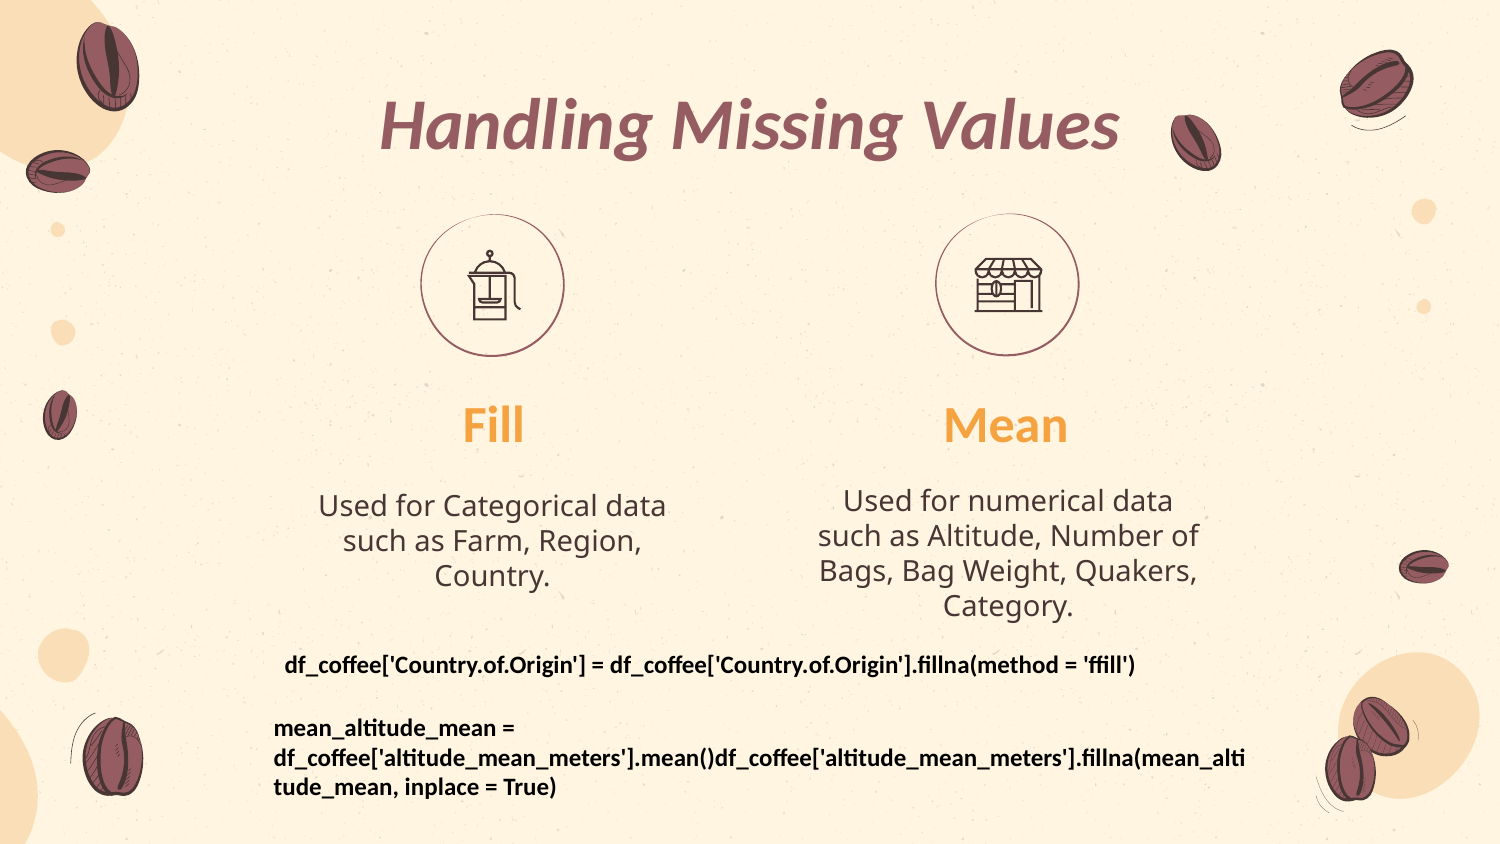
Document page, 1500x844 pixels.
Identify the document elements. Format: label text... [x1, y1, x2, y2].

text_box mean_altitude_mean = df_coffee['altitude_mean_meters'].mean()df_coffee['altitude_mean_meters'].fillna(mean_altitude_mean, inplace = True) [258, 703, 1269, 809]
picture [0, 0, 1500, 844]
subtitle Used for numerical data such as Altitude, Number of Bags, Bag Weight, Quakers, Category. [796, 475, 1221, 629]
title Mean [793, 387, 1219, 456]
text_box df_coffee['Country.of.Origin'] = df_coffee['Country.of.Origin'].fillna(method = 'ffill') [269, 641, 1153, 686]
title Handling Missing Values [118, 72, 1382, 167]
text_box [935, 213, 1080, 357]
subtitle Used for Categorical data such as Farm, Region, Country. [280, 463, 705, 617]
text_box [1164, 119, 1227, 166]
text_box [974, 257, 1043, 313]
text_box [466, 249, 522, 321]
text_box [420, 214, 565, 357]
title Fill [281, 388, 707, 456]
